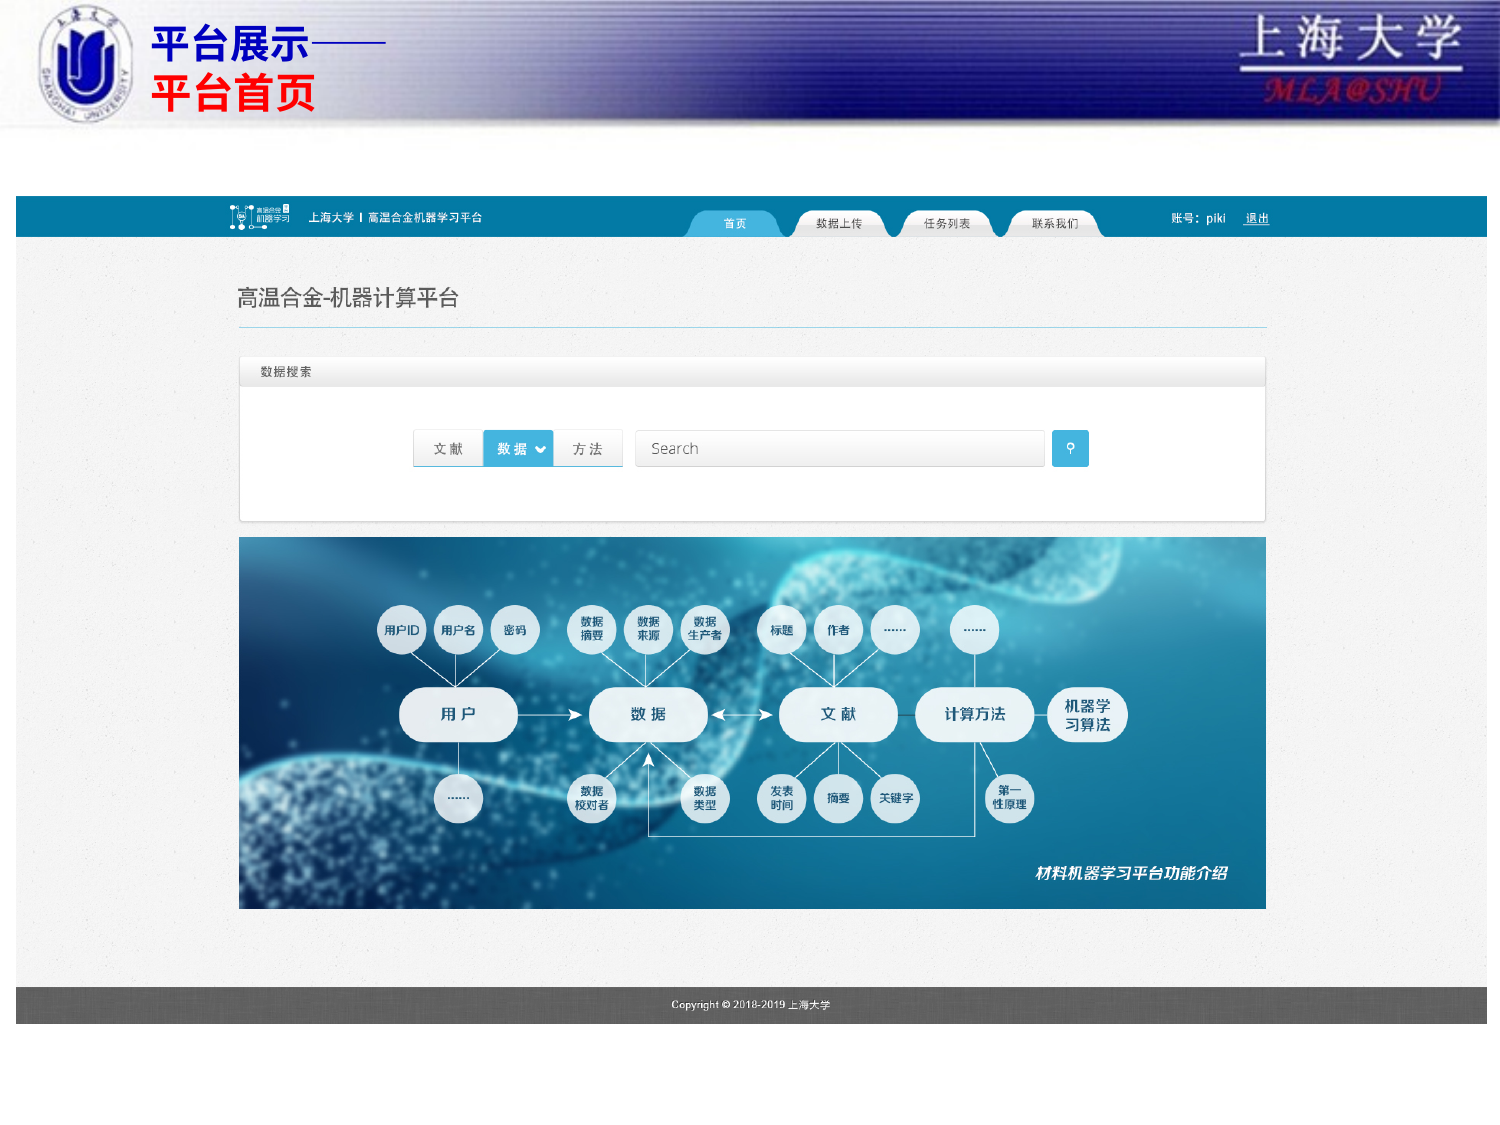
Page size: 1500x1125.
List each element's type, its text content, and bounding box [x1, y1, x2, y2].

title 平台展示—— 平台首页 [135, 11, 1486, 125]
picture [0, 0, 1500, 1125]
